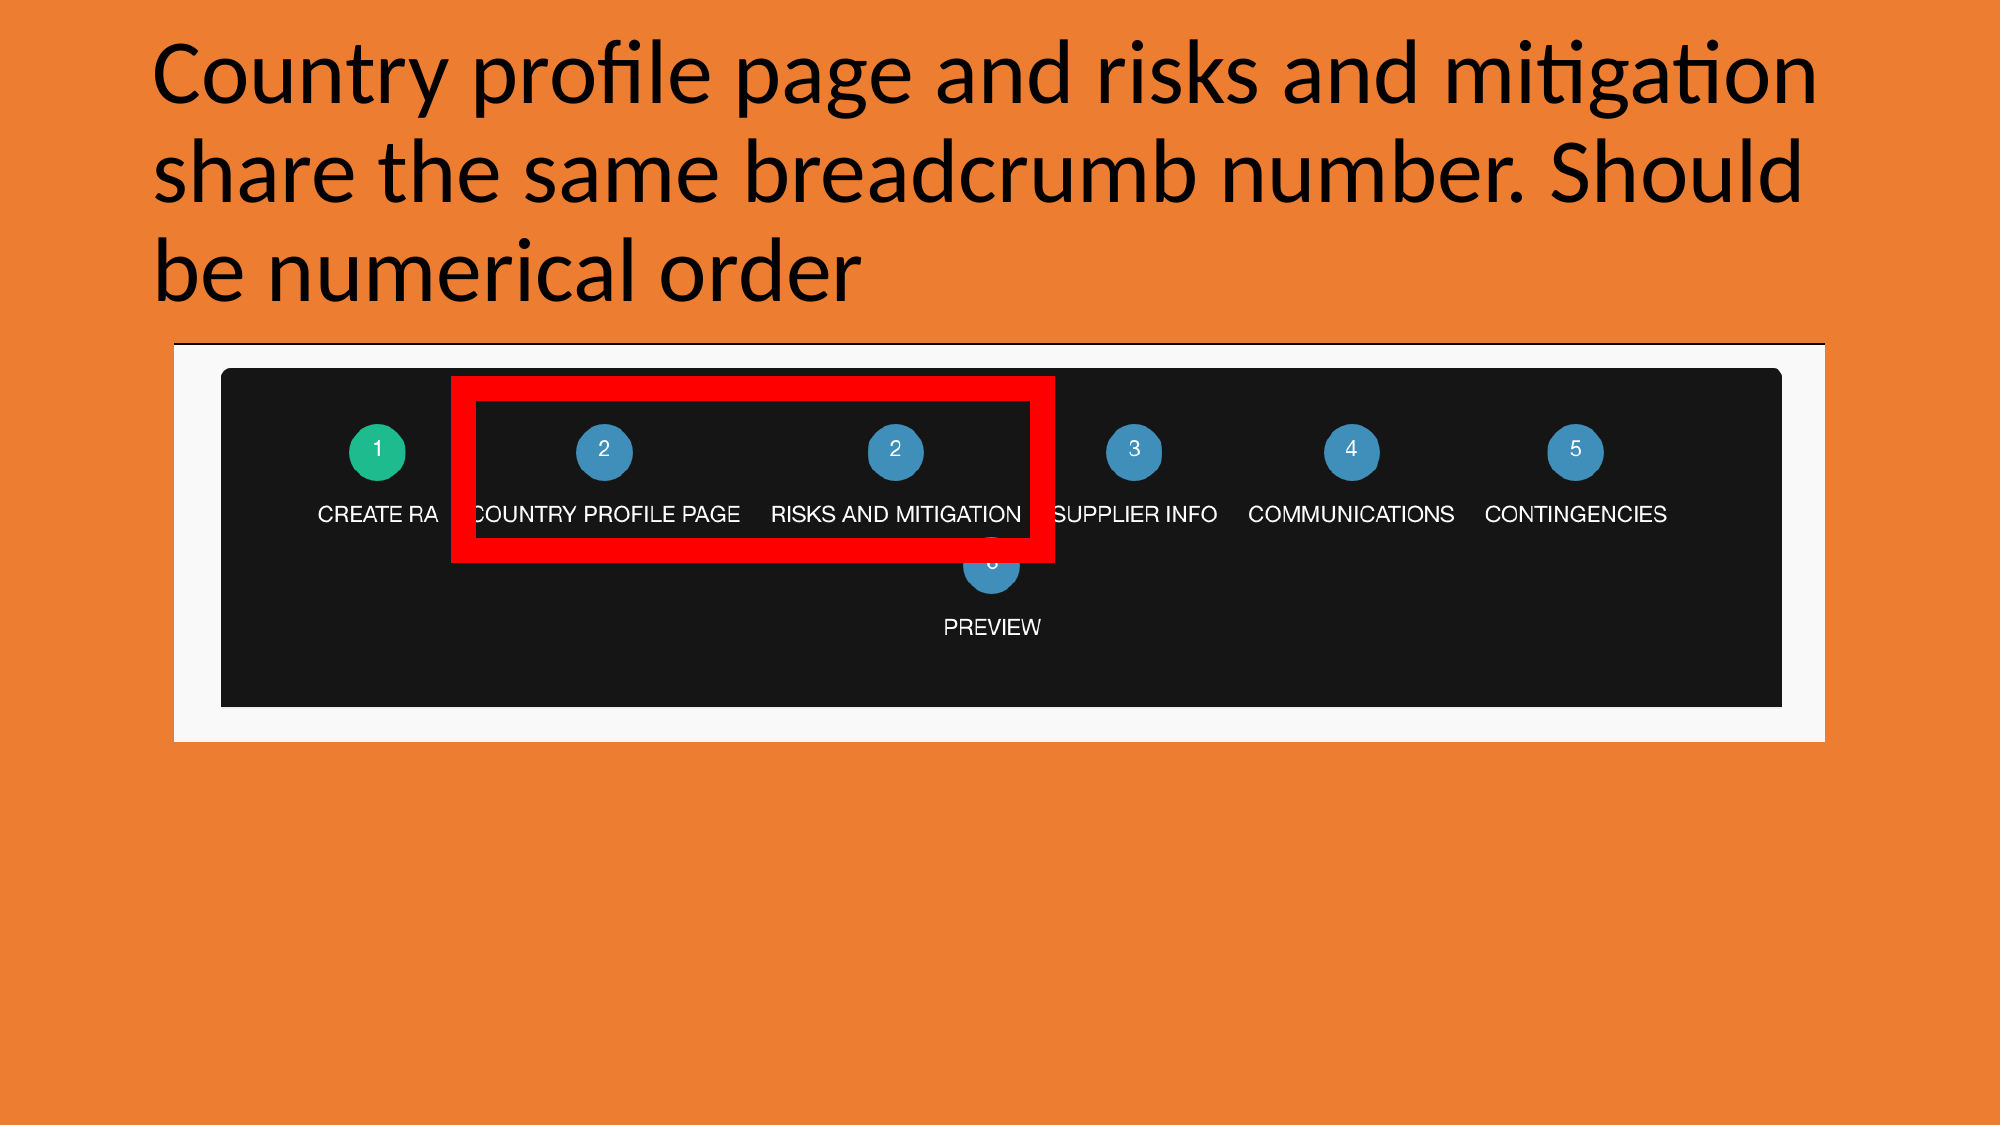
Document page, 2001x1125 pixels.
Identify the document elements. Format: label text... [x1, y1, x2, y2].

picture [174, 343, 1826, 743]
title Country profile page and risks and mitigation share the same breadcrumb number. Should be numerical order [137, 64, 1863, 282]
